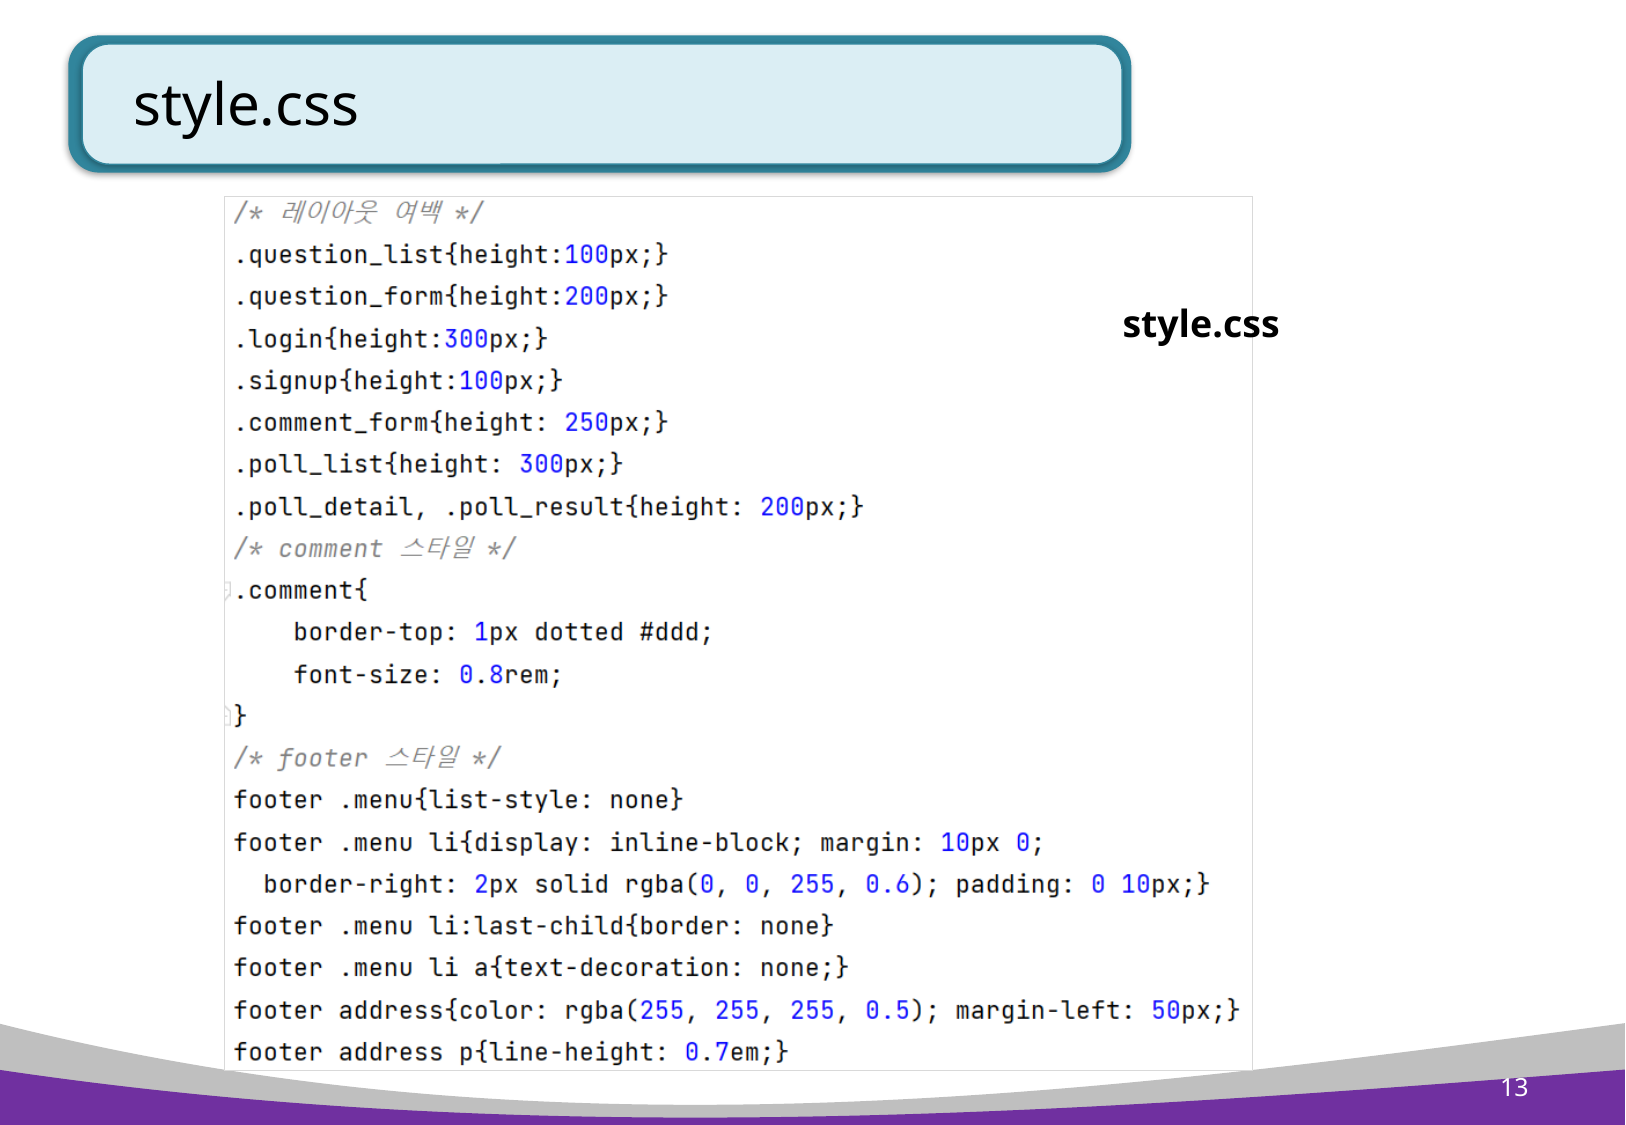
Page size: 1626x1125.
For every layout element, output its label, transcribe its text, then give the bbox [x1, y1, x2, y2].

text_box style.css [1258, 269, 1373, 353]
picture [223, 196, 1253, 1071]
slide_number 13 [1452, 1058, 1544, 1119]
title style.css [103, 32, 1121, 173]
